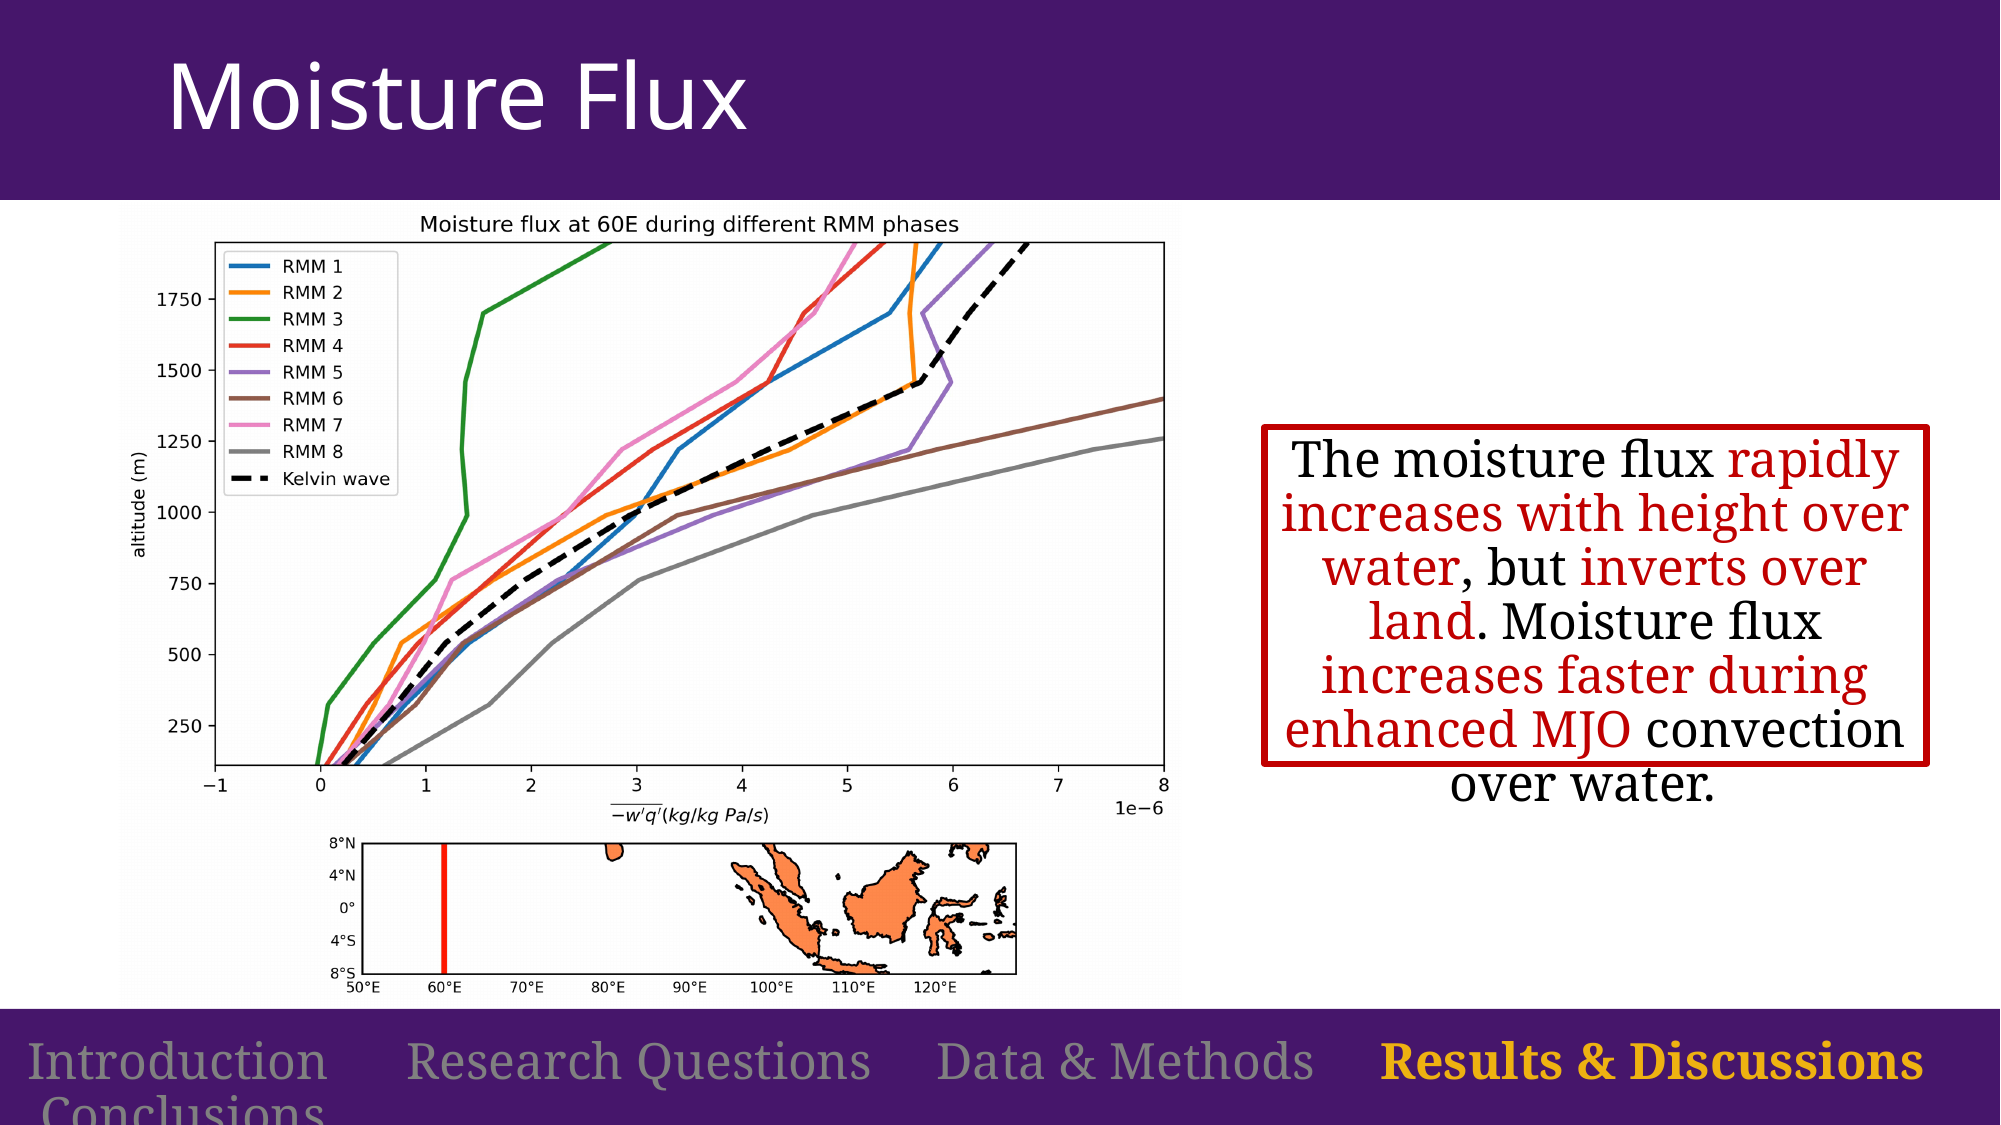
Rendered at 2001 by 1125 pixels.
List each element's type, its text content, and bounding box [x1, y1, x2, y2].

text_box The moisture flux rapidly increases with height over water, but inverts over land. Moisture flux increases faster during enhanced MJO convection over water. [1264, 427, 1927, 764]
list Introduction Research Questions Data & Methods Results & Discussions Conclusions [12, 1028, 2000, 1125]
title Moisture Flux [0, 0, 2000, 200]
text_box [0, 1008, 2000, 1125]
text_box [117, 201, 1182, 1009]
